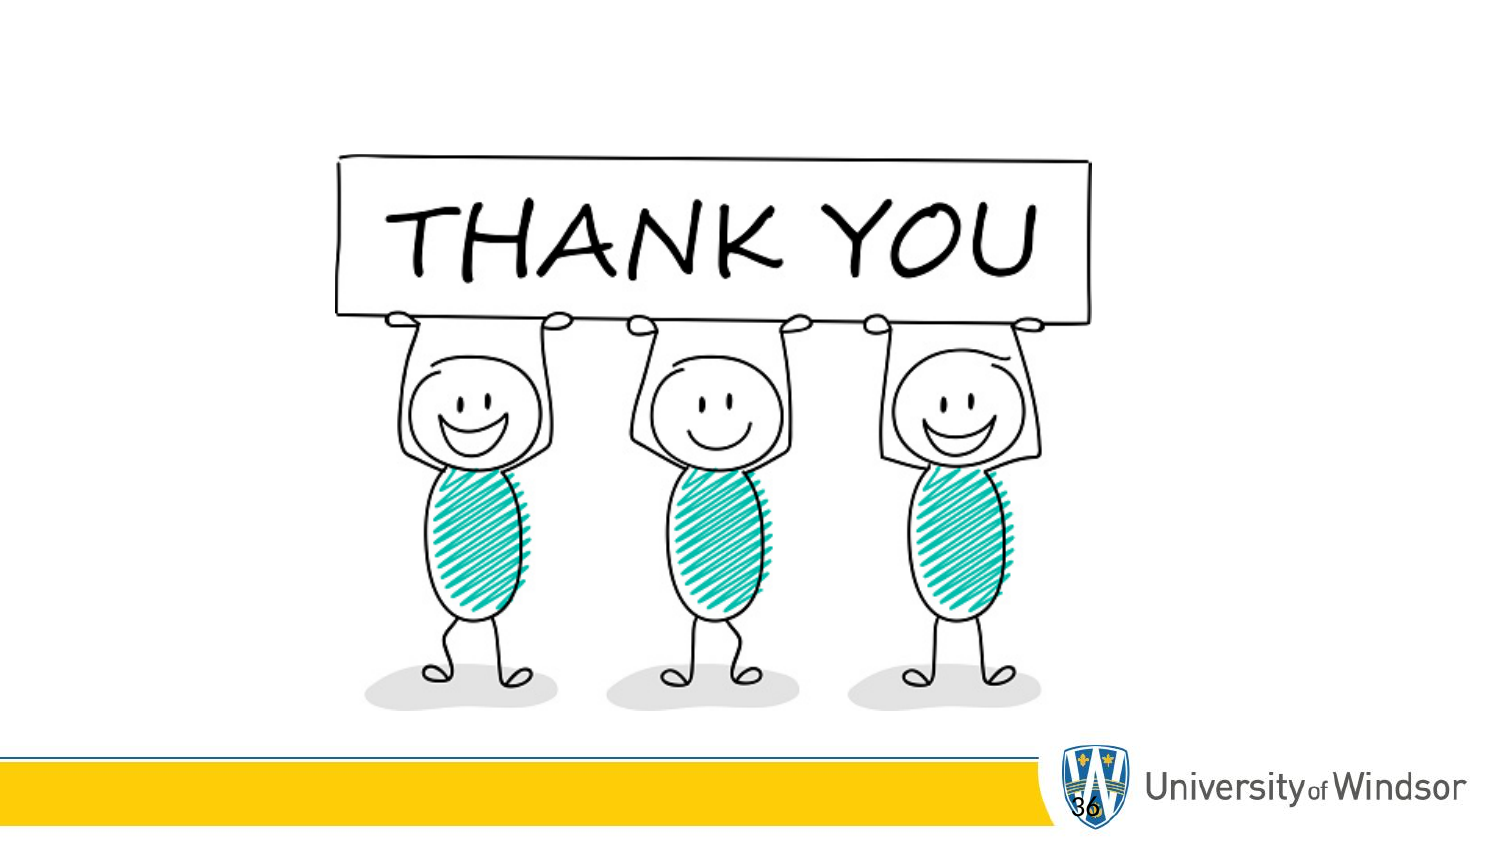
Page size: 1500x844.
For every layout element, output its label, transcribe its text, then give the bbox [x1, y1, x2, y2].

slide_number 36 [1059, 782, 1397, 827]
picture [0, 731, 1500, 844]
picture [334, 154, 1092, 712]
